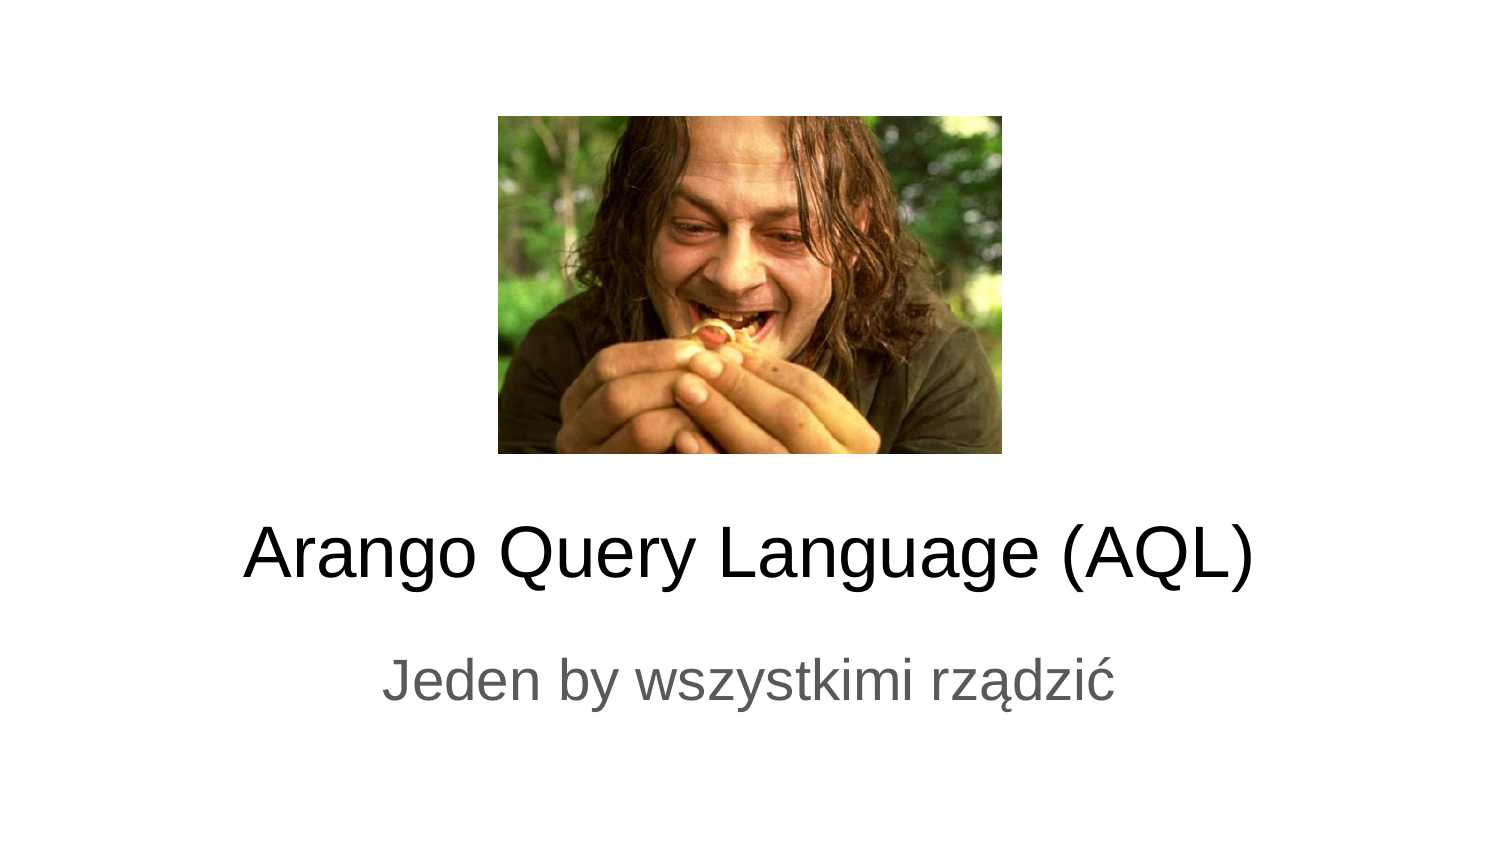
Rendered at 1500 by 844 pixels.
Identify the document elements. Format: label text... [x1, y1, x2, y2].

picture [498, 116, 1002, 454]
subtitle Jeden by wszystkimi rządzić [51, 632, 1449, 763]
title Arango Query Language (AQL) [51, 478, 1449, 609]
